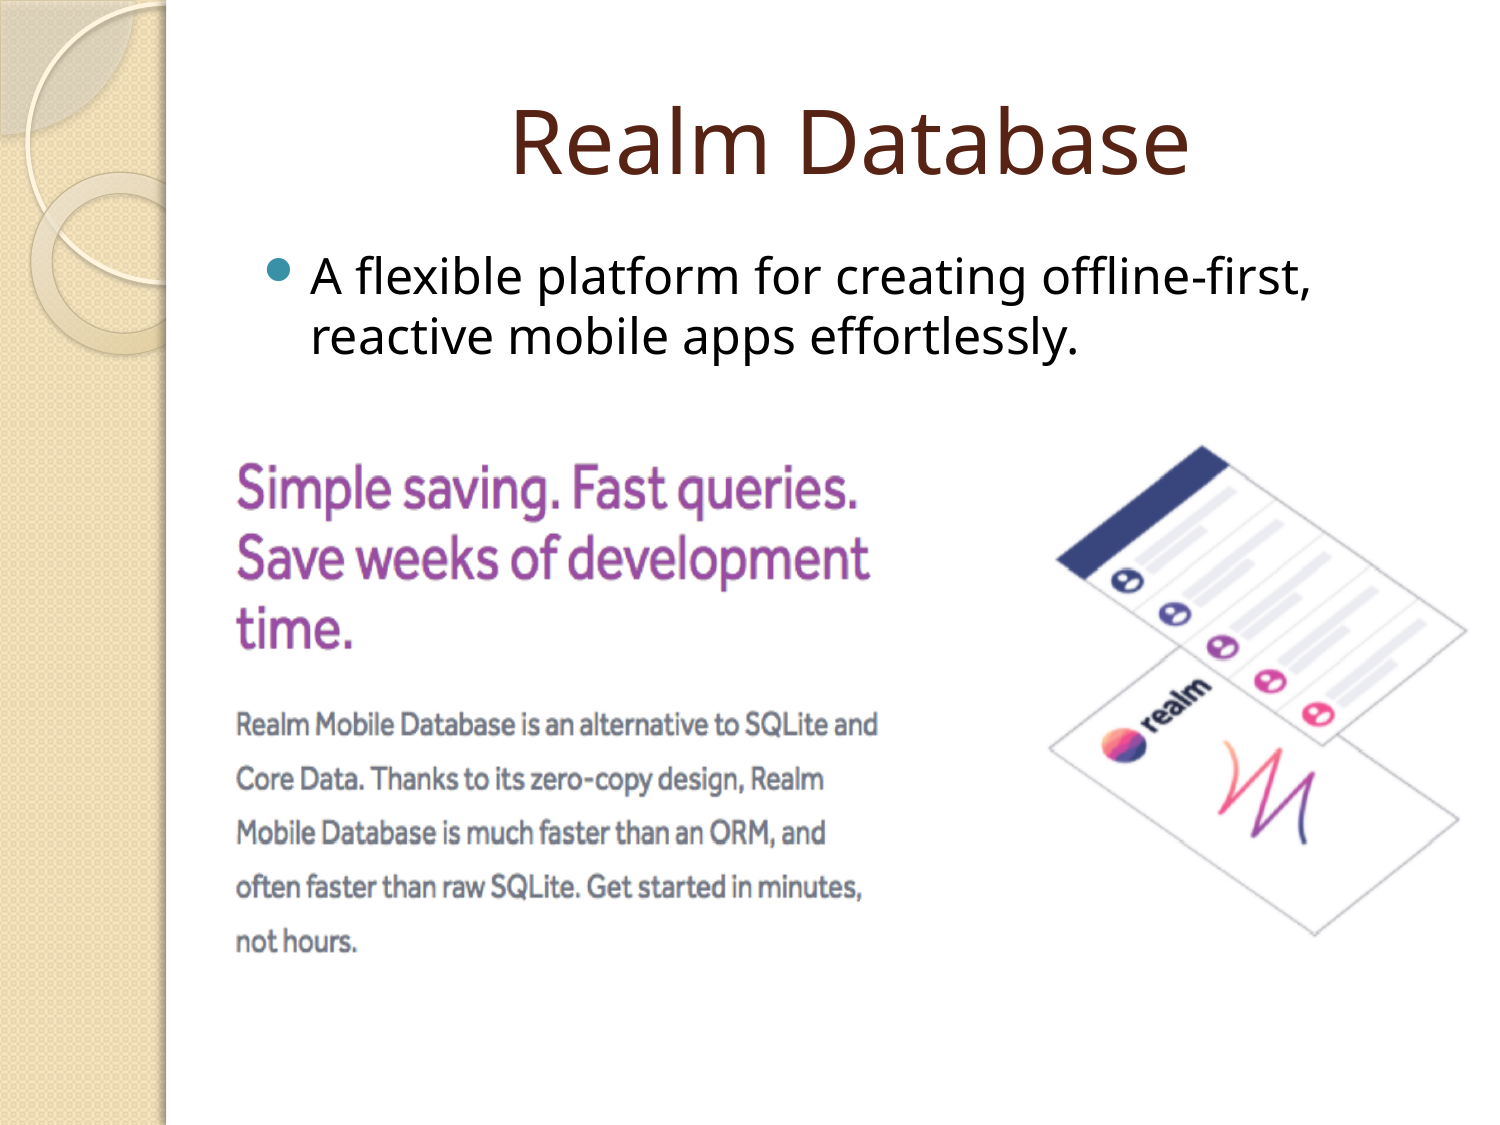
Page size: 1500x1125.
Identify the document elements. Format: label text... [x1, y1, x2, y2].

list A flexible platform for creating offline-first, reactive mobile apps effortlessly. [235, 237, 1466, 385]
title Realm Database [235, 45, 1466, 233]
picture [224, 387, 1500, 1025]
